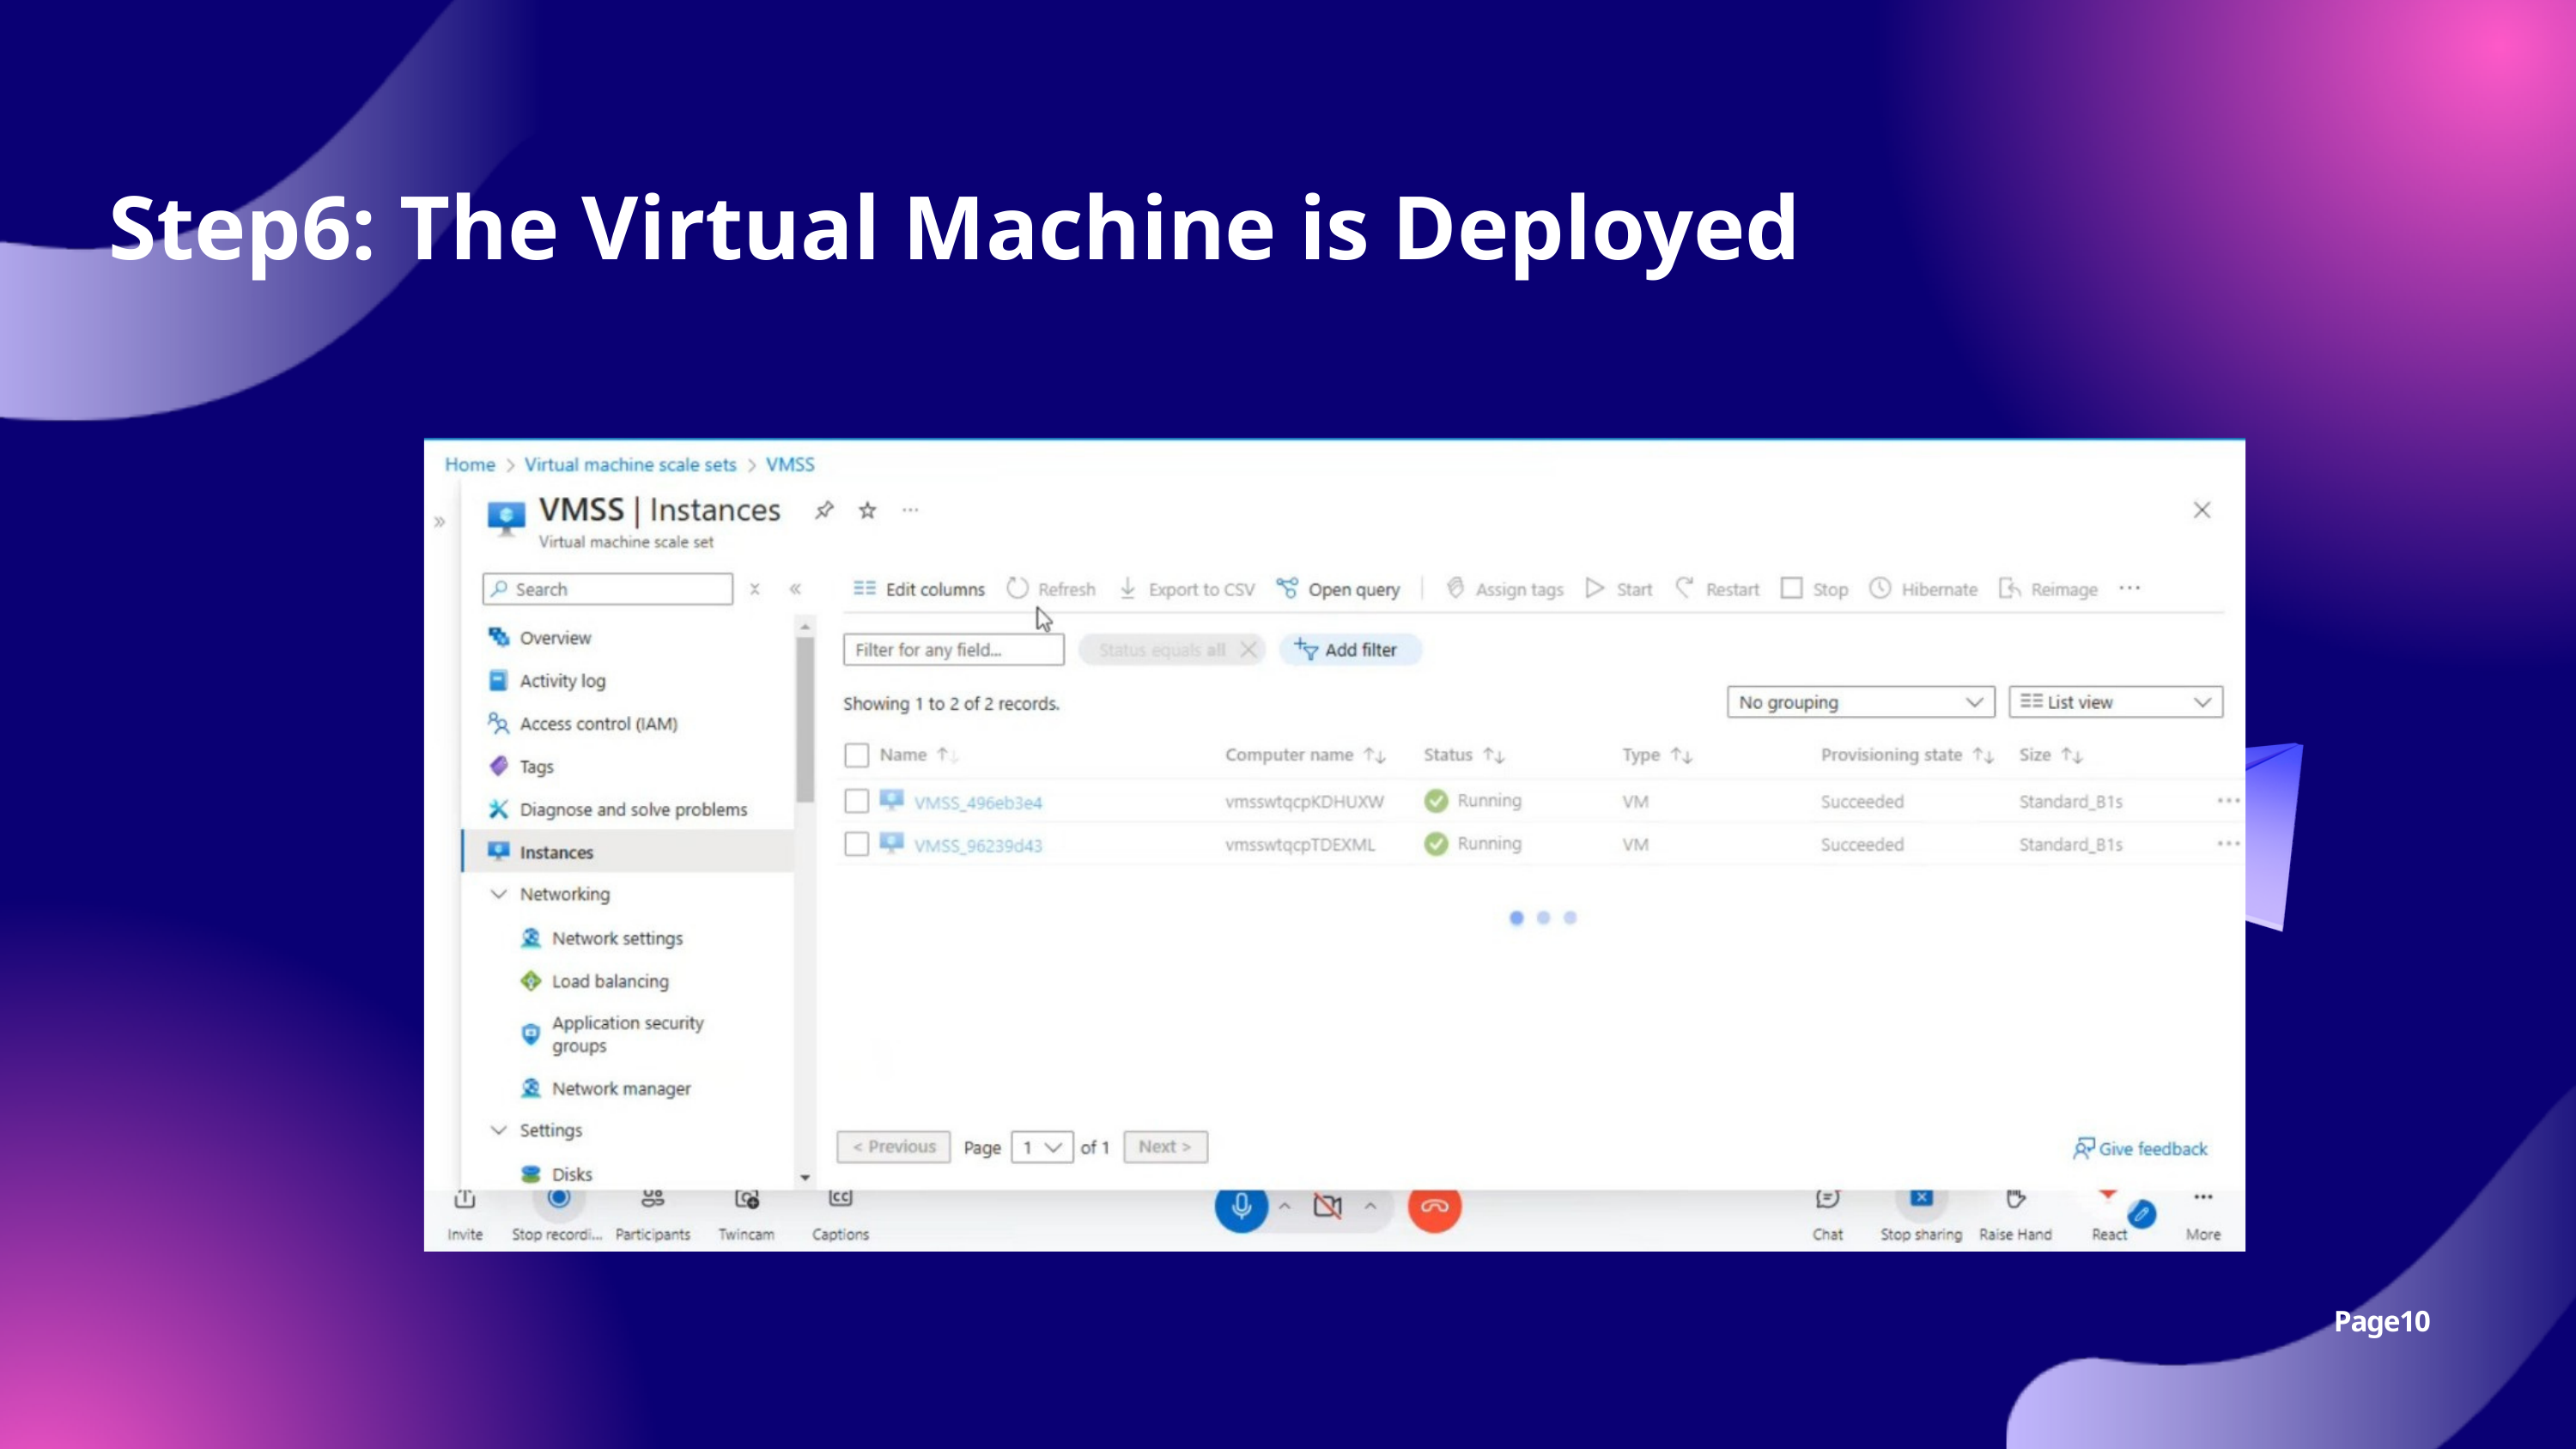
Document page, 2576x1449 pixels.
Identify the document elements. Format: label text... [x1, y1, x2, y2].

text_box [2246, 481, 2304, 993]
text_box [1871, 0, 2576, 676]
text_box [2006, 992, 2576, 1449]
text_box Page10 [2302, 1306, 2432, 1338]
text_box Step6: The Virtual Machine is Deployed [59, 154, 1872, 277]
text_box [0, 0, 589, 457]
text_box [0, 895, 670, 1449]
text_box [423, 438, 2246, 1252]
